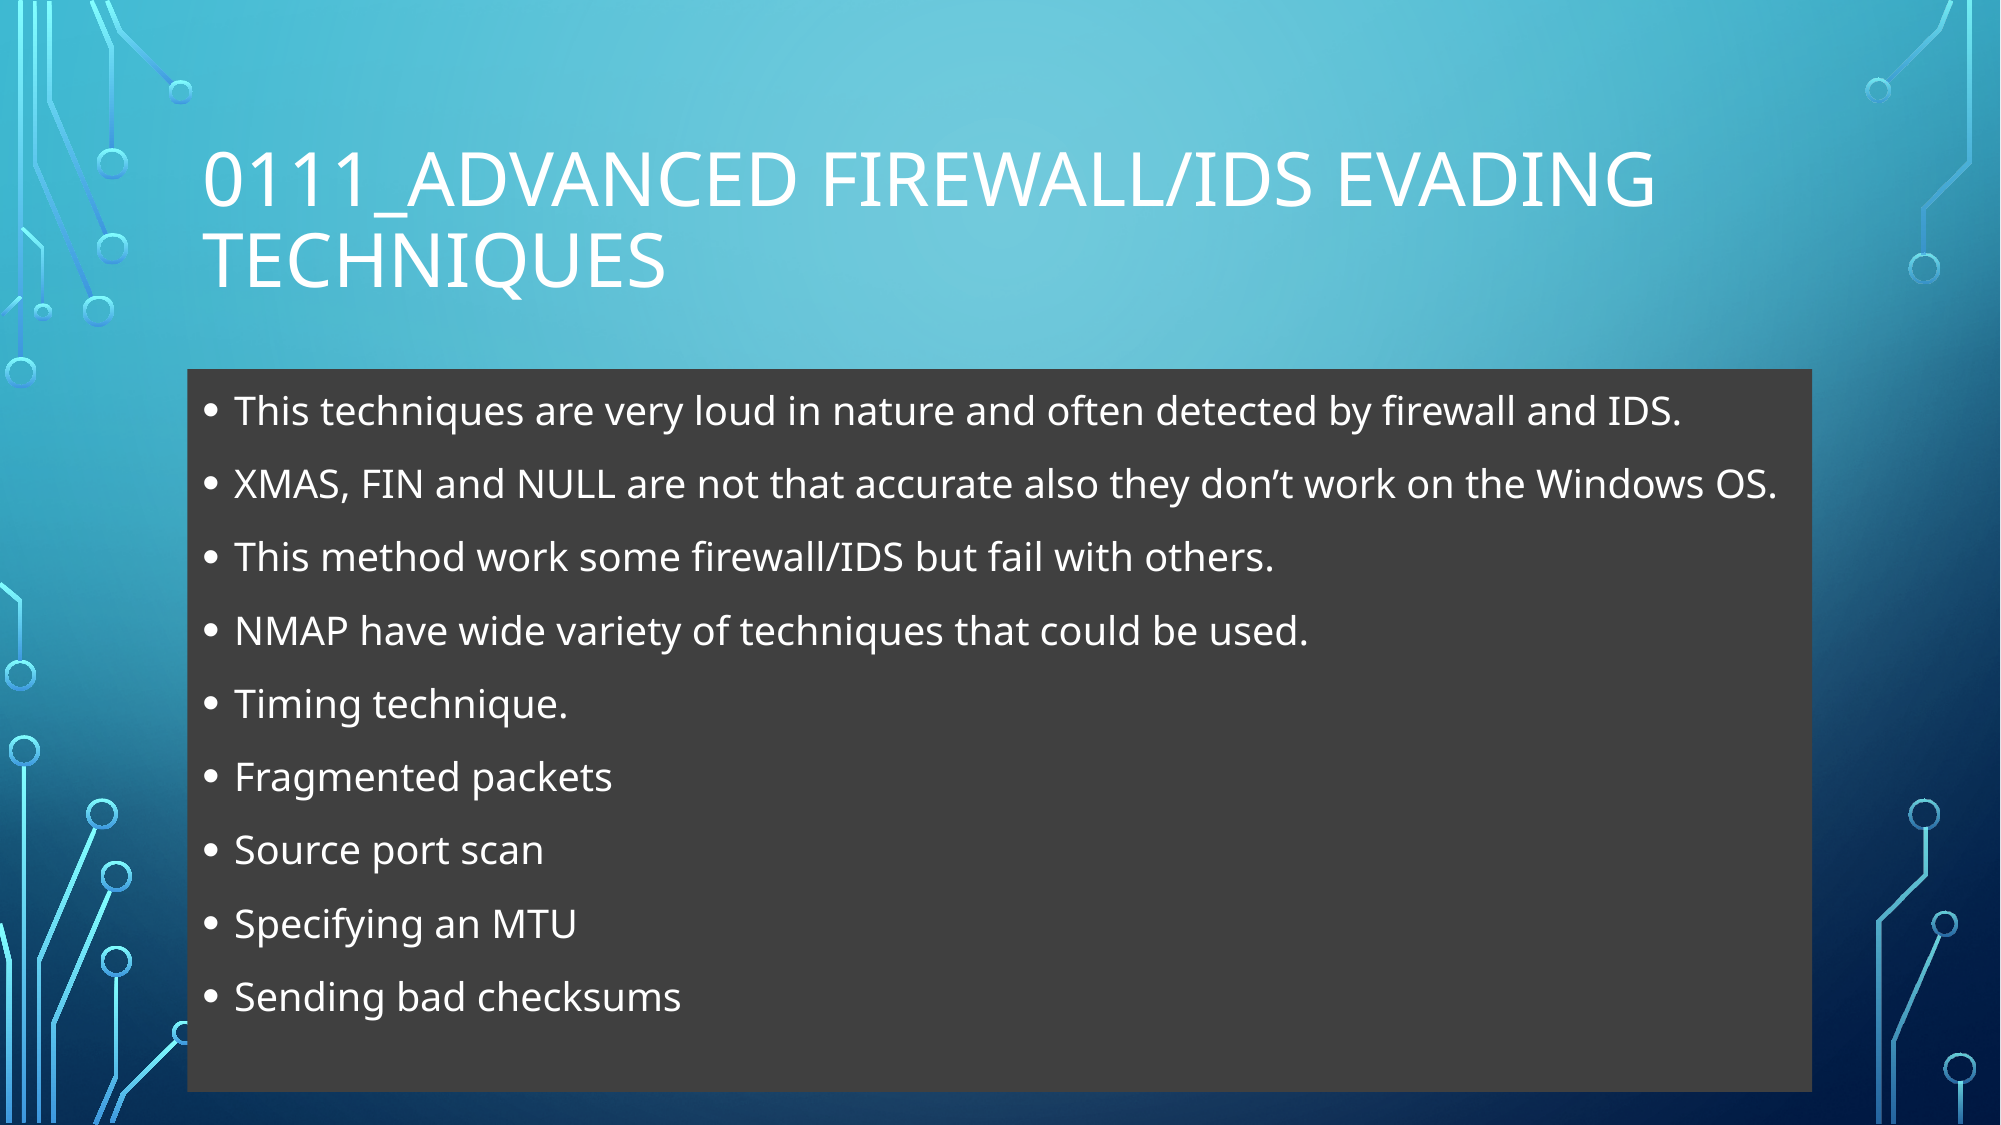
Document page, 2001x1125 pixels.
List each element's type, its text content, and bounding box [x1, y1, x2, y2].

title 0111_Advanced firewall/IDS evading techniques [187, 101, 1813, 344]
list This techniques are very loud in nature and often detected by firewall and IDS. XMAS, FIN and NULL are not that accurate also they don’t work on the Windows OS. This method work some firewall/IDS but fail with others. NMAP have wide variety of techniques that could be used. Timing technique. Fragmented packets Source port scan Specifying an MTU Sending bad checksums [187, 369, 1813, 1092]
